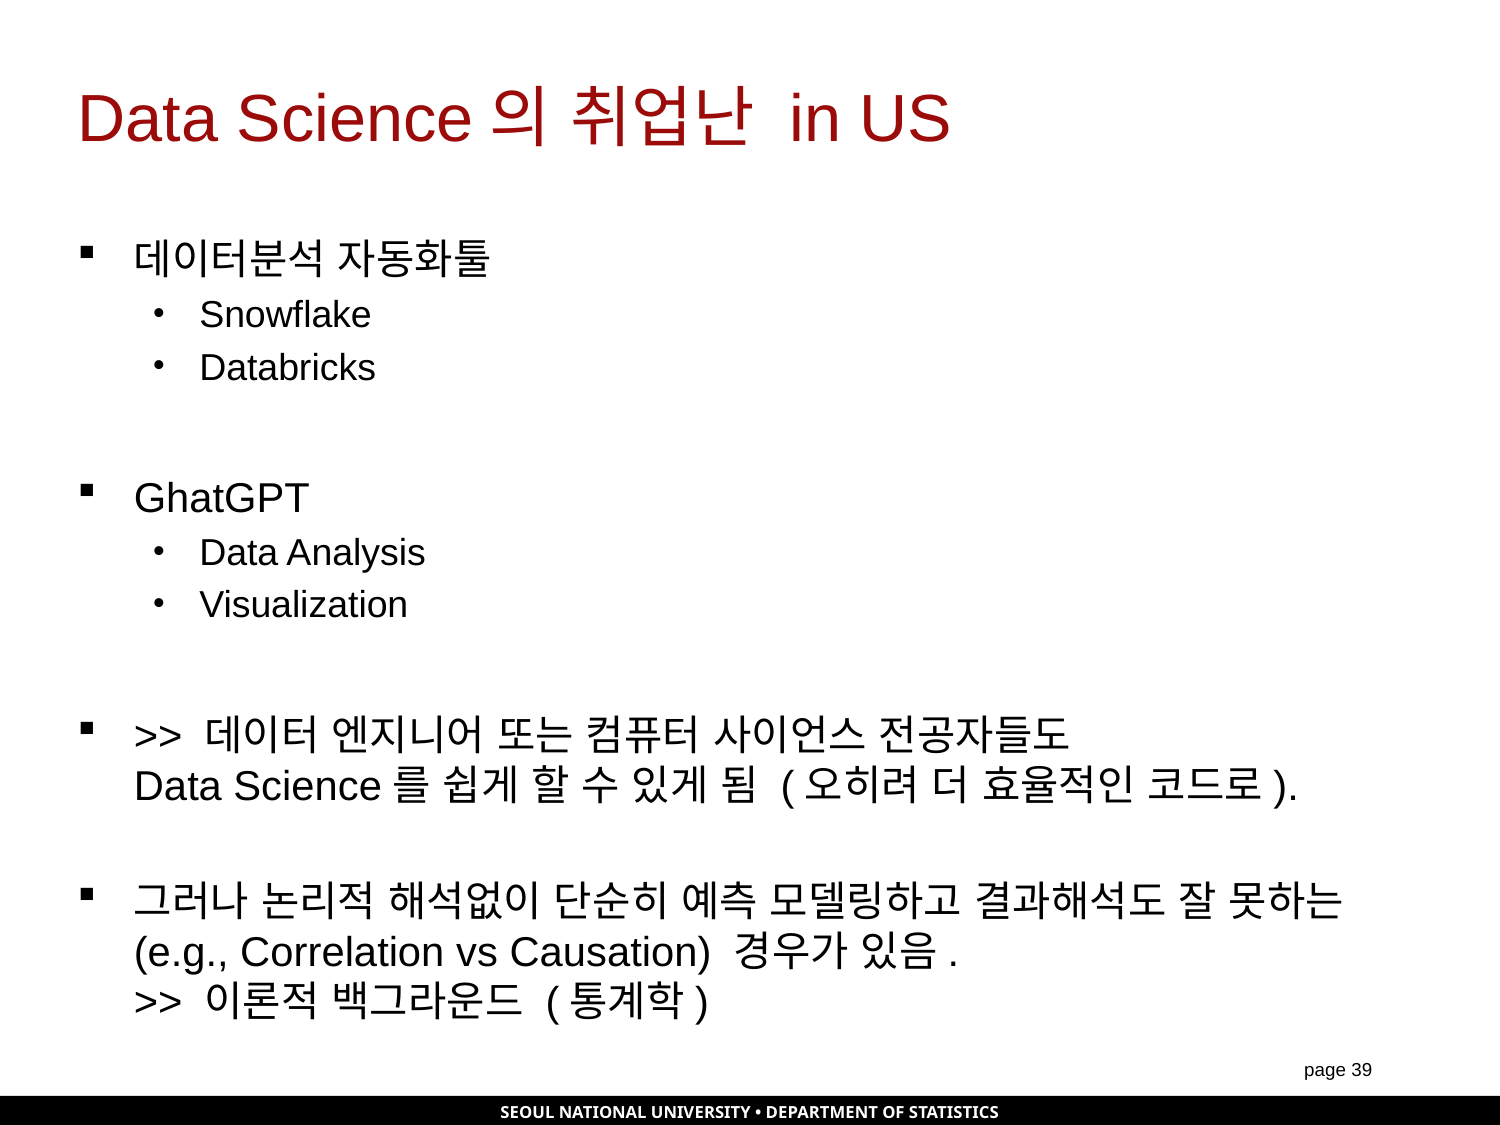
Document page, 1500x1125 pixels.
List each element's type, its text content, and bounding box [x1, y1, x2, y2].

list 데이터분석 자동화툴 Snowflake Databricks GhatGPT Data Analysis Visualization >> 데이터 엔지니어 또는 컴퓨터 사이언스 전공자들도 Data Science를 쉽게 할 수 있게 됨 (오히려 더 효율적인 코드로). 그러나 논리적 해석없이 단순히 예측 모델링하고 결과해석도 잘 못하는 (e.g., Correlation vs Causation) 경우가 있음. >> 이론적 백그라운드 (통계학) [62, 224, 1450, 1000]
slide_number page 38 [1249, 1037, 1388, 1088]
title Data Science의 취업난 in US [62, 55, 1450, 175]
